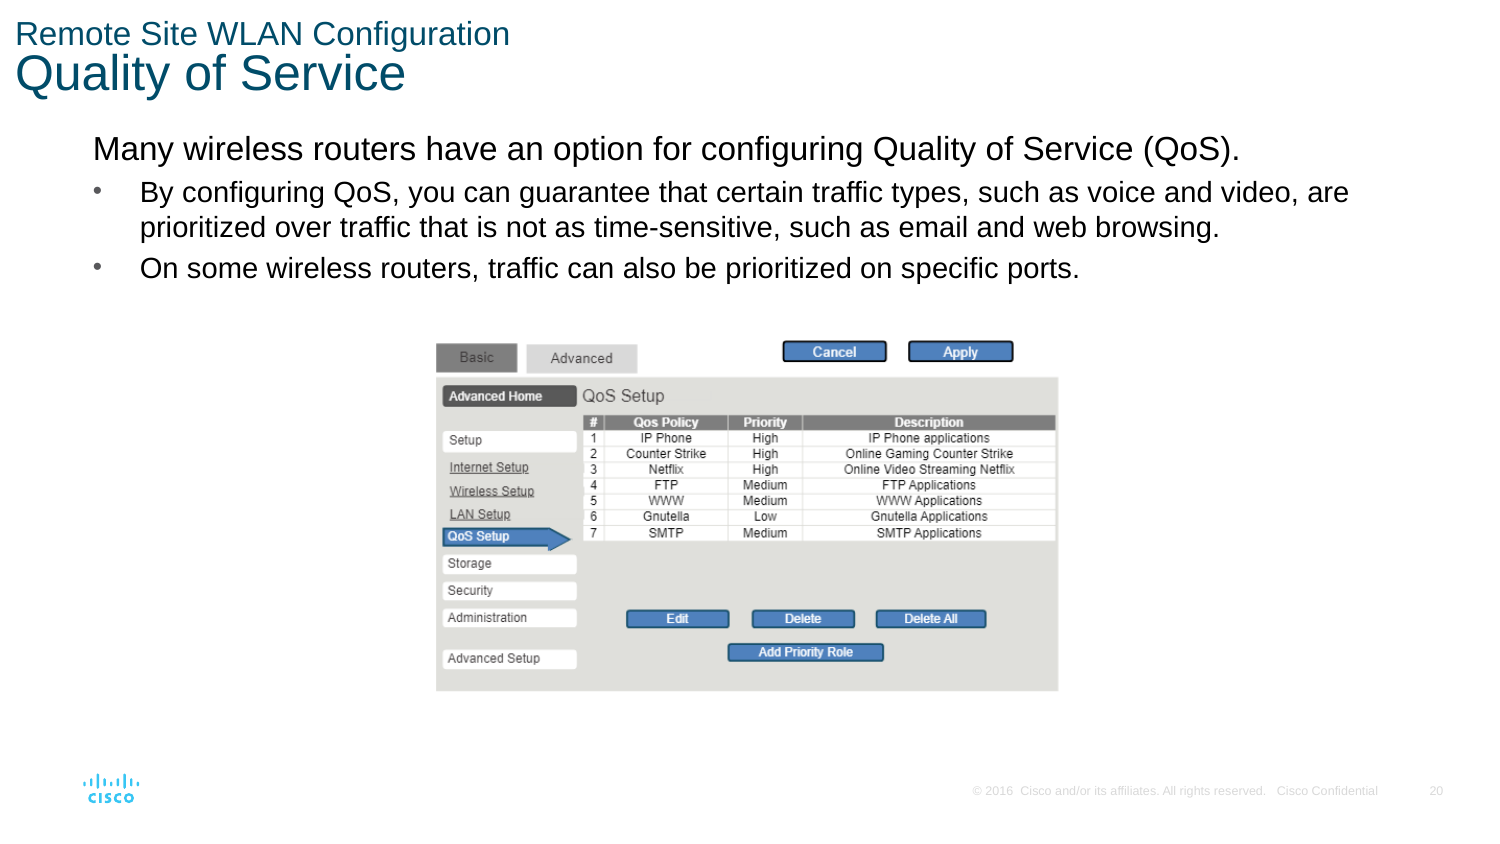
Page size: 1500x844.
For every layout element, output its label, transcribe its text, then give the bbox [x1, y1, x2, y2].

picture [433, 335, 1067, 692]
list Many wireless routers have an option for configuring Quality of Service (QoS). By configuring QoS, you can guarantee that certain traffic types, such as voice and video, are prioritized over traffic that is not as time-sensitive, such as email and web browsing. On some wireless routers, traffic can also be prioritized on specific ports. [77, 120, 1437, 726]
title Remote Site WLAN Configuration Quality of Service [0, 0, 1369, 121]
